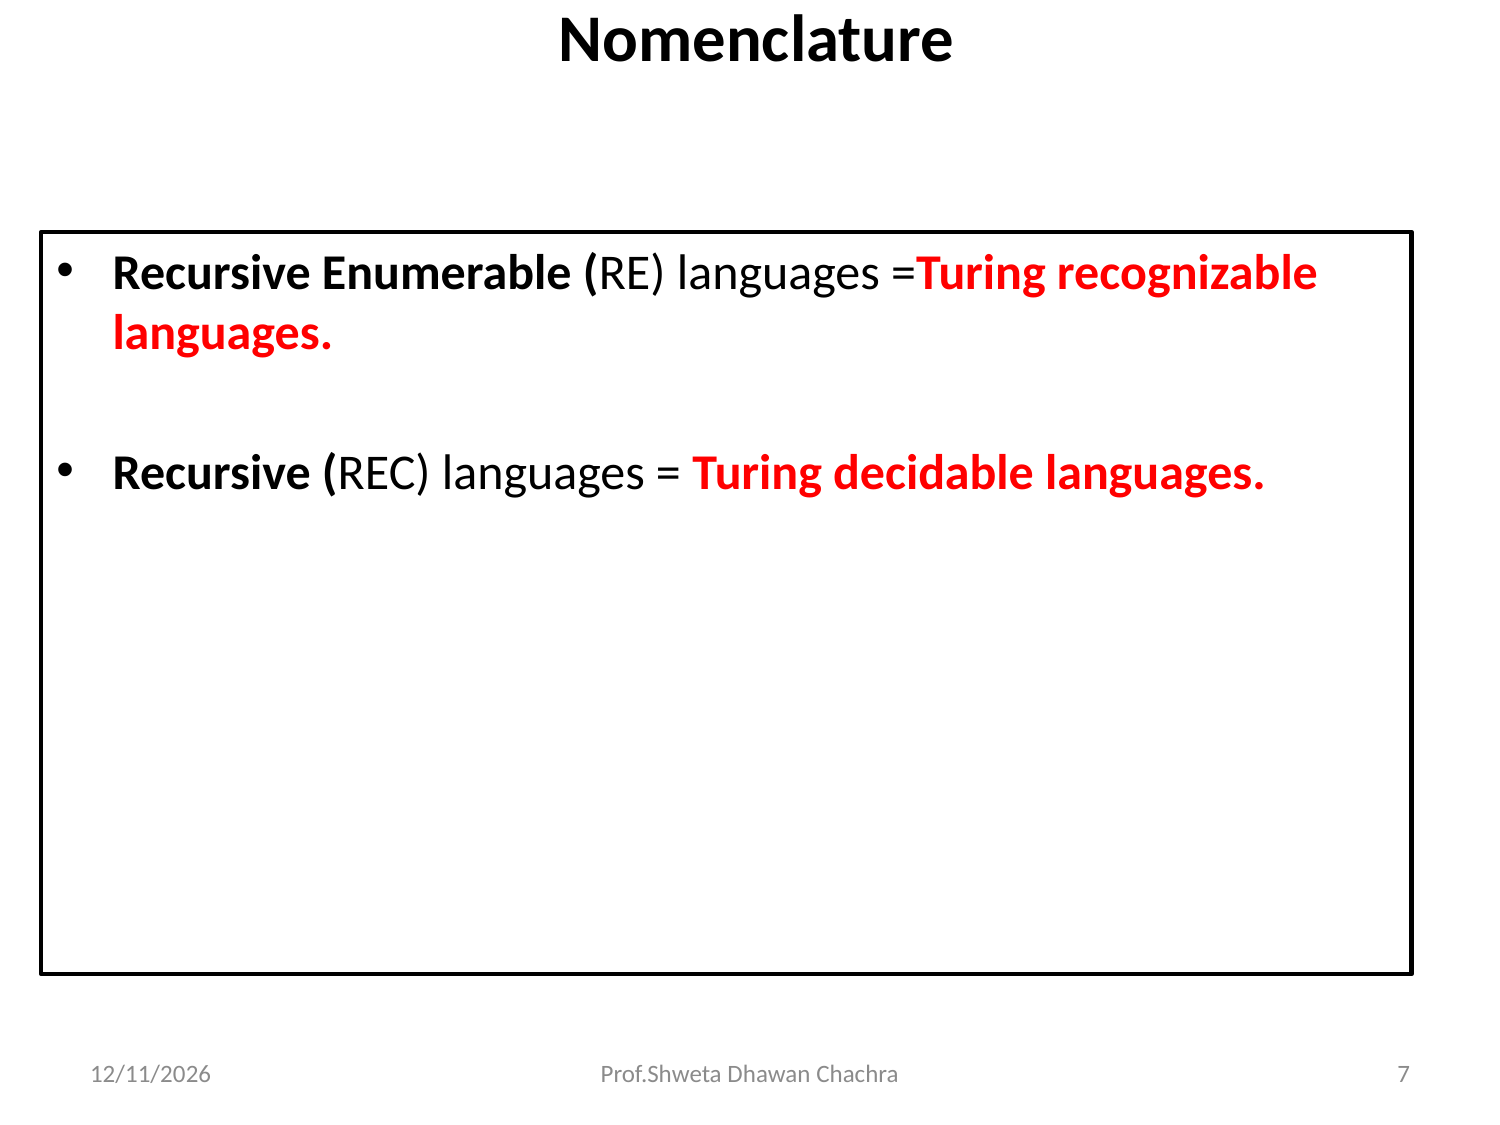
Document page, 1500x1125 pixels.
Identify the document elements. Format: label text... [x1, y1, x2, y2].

slide_number 7 [1074, 1042, 1425, 1103]
footer Prof.Shweta Dhawan Chachra [512, 1042, 988, 1103]
list Recursive Enumerable (RE) languages =Turing recognizable languages. Recursive (REC) languages = Turing decidable languages. [39, 230, 1414, 976]
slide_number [75, 1042, 425, 1103]
title Nomenclature [81, 0, 1432, 69]
